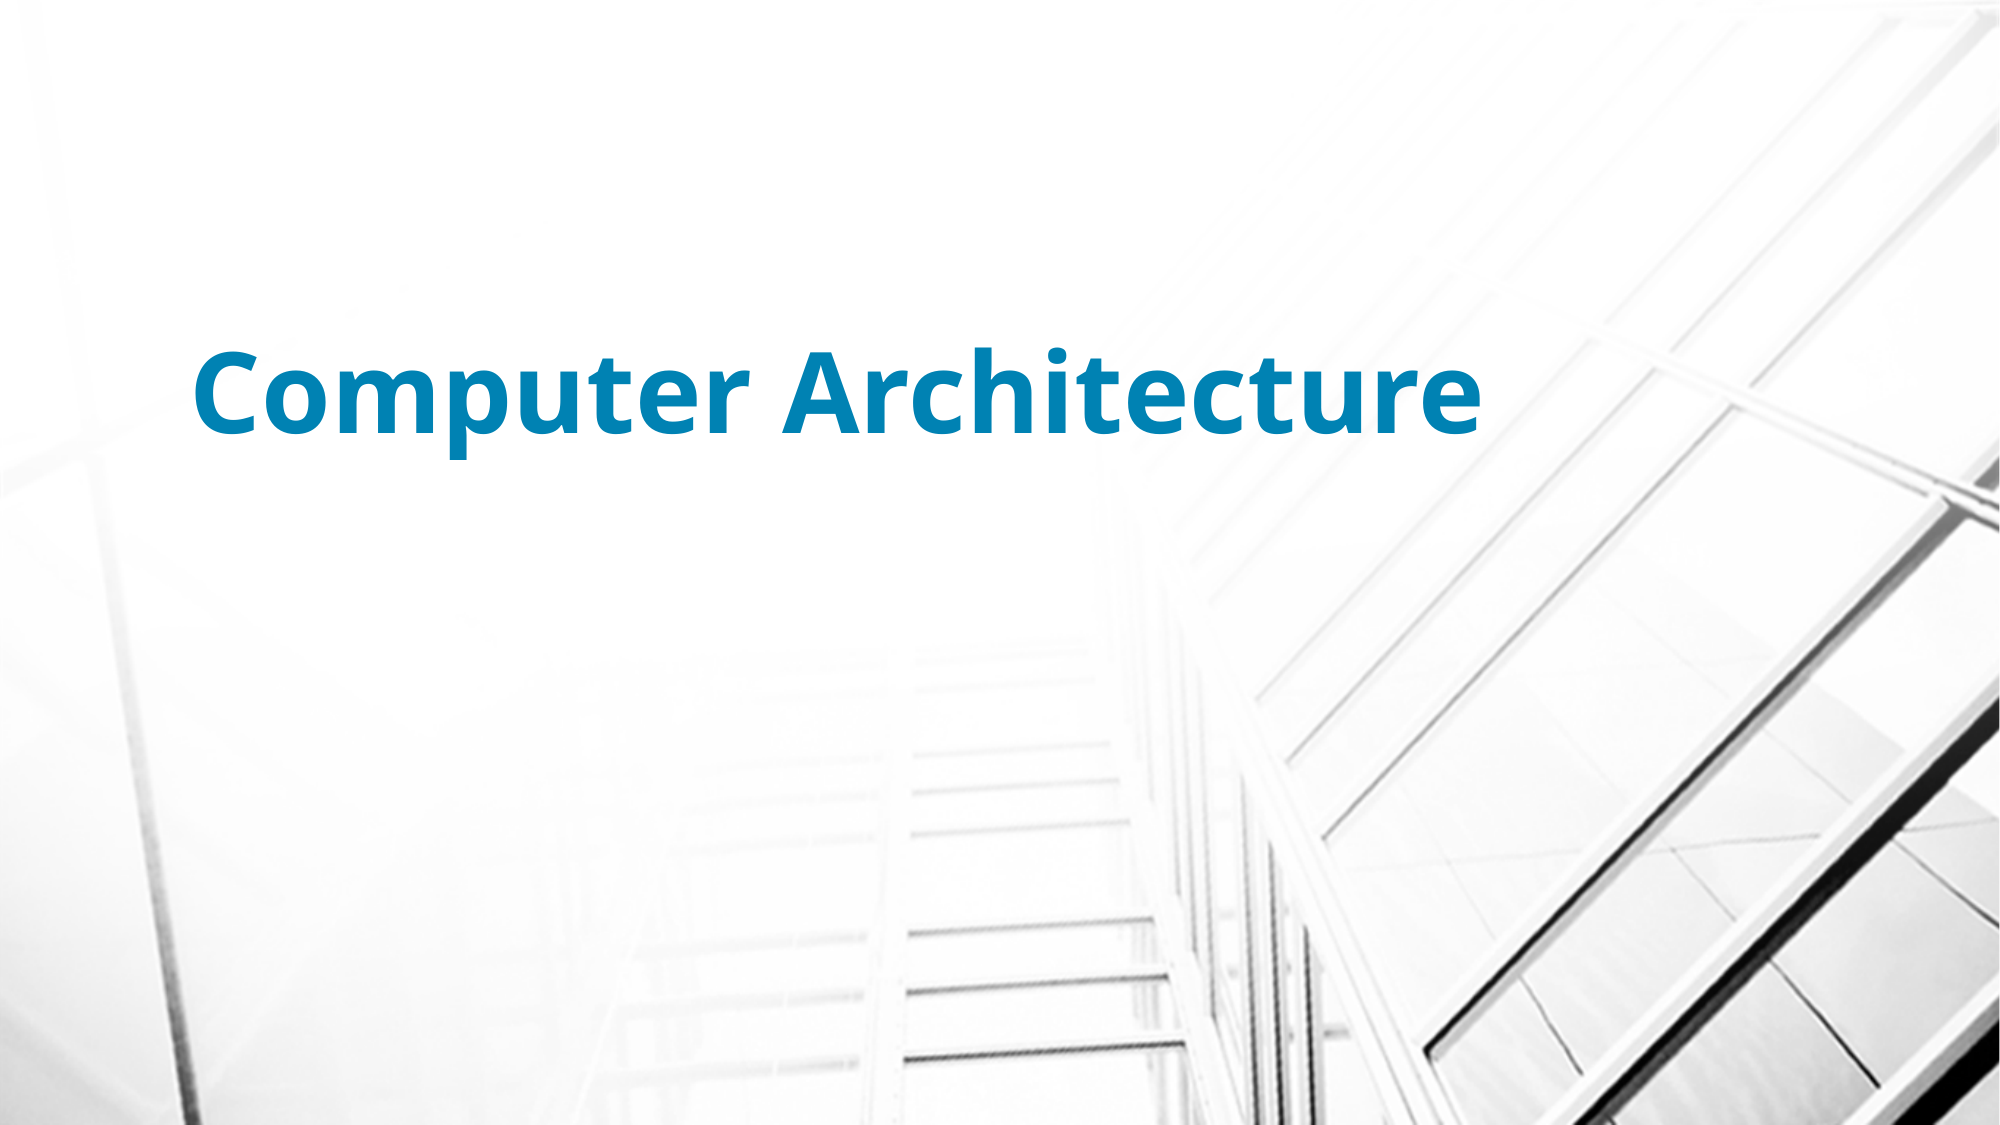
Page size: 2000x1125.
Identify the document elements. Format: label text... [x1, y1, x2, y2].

picture [0, 0, 2000, 1125]
title Computer Architecture [174, 87, 1600, 463]
